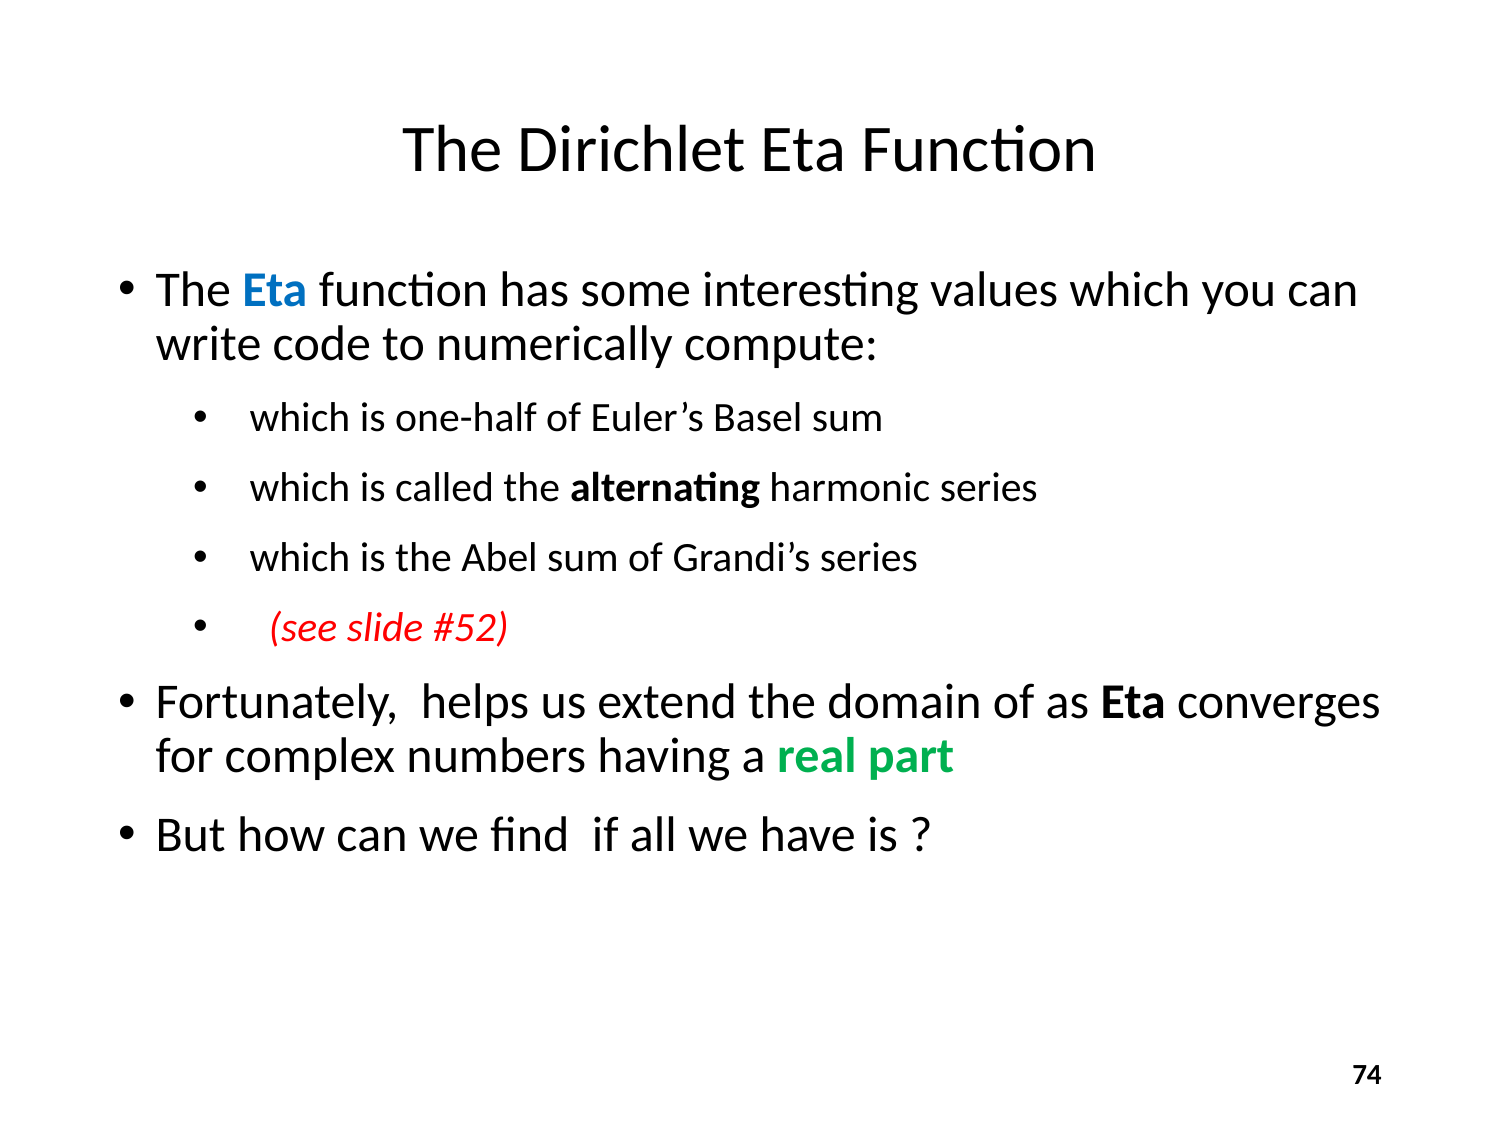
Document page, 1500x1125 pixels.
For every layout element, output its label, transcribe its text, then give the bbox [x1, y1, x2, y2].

slide_number 74 [1059, 1042, 1397, 1103]
title The Dirichlet Eta Function [103, 59, 1397, 241]
